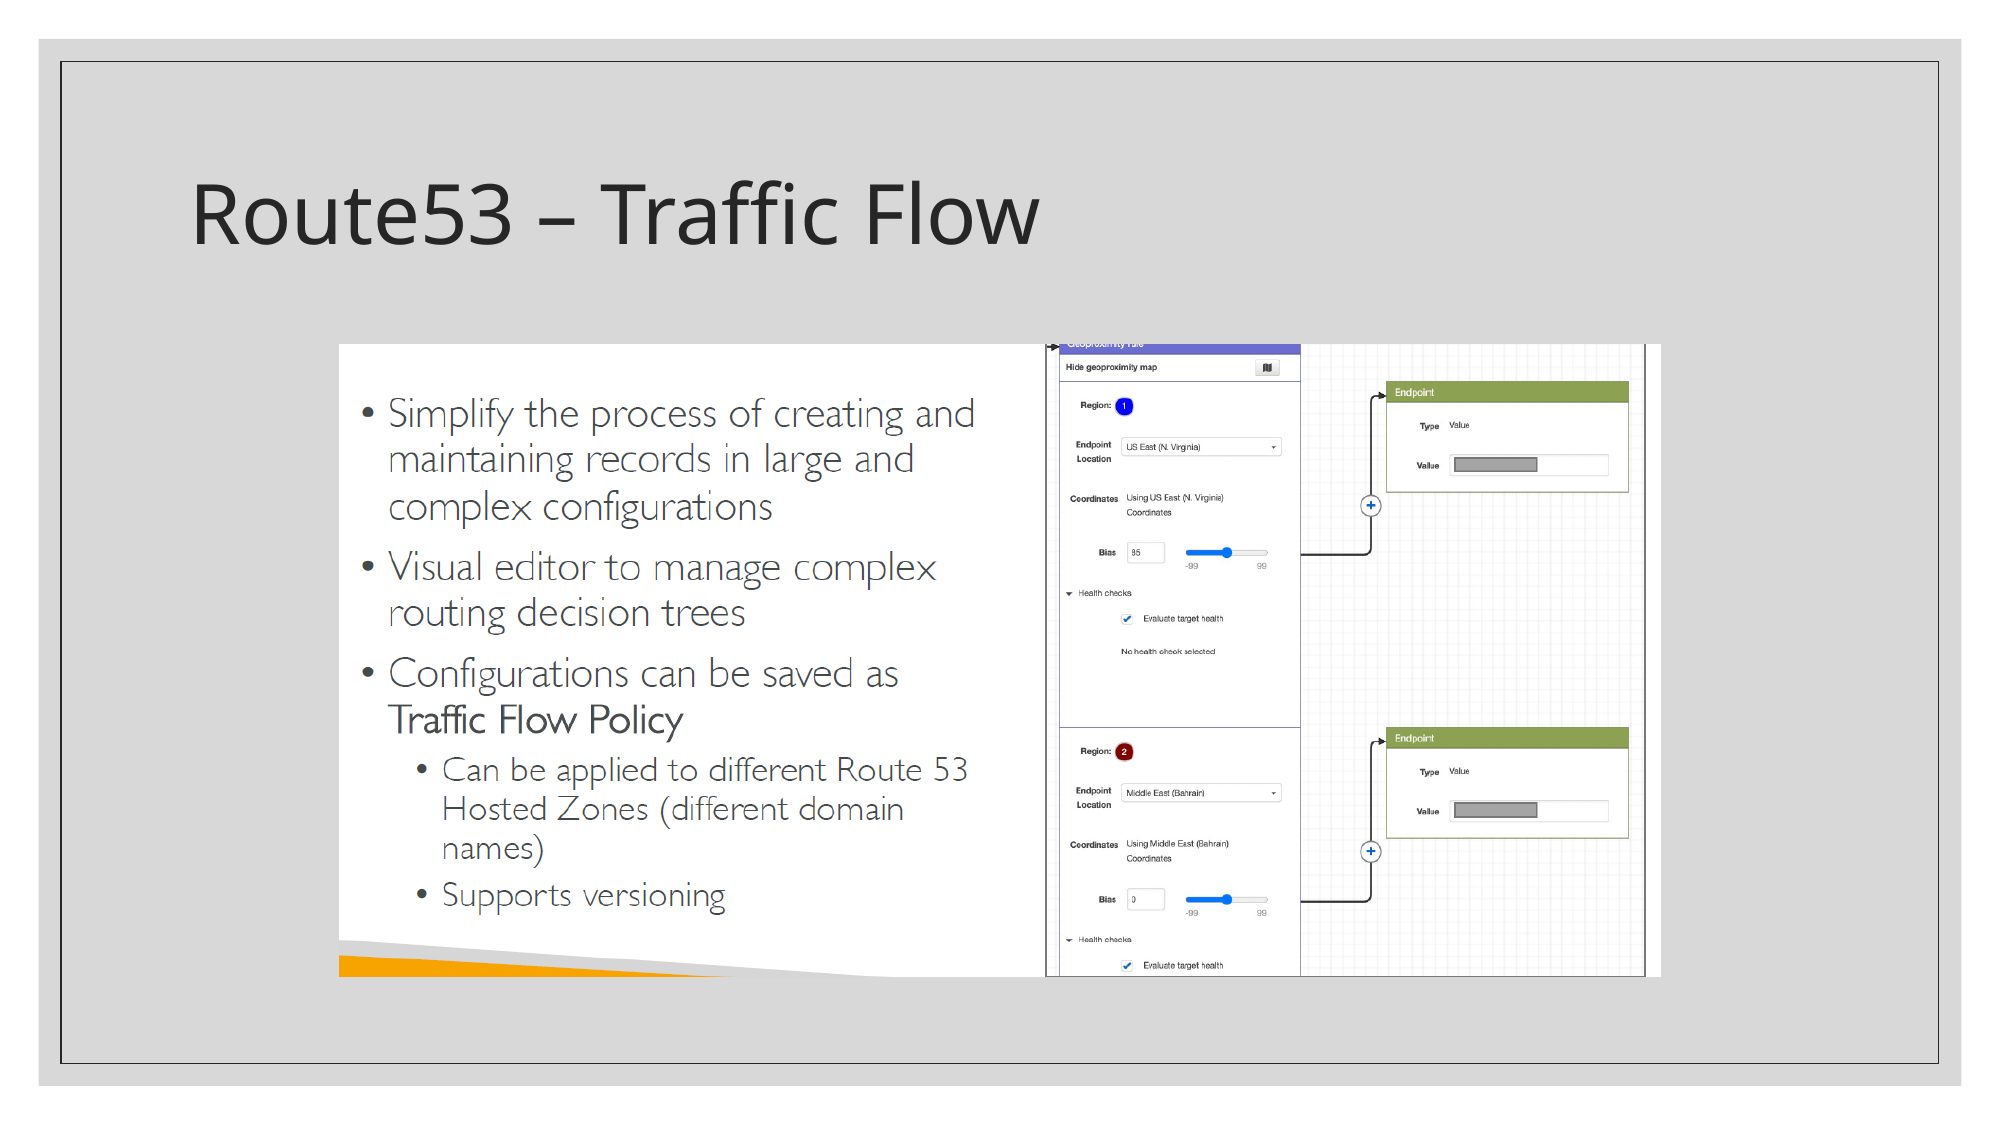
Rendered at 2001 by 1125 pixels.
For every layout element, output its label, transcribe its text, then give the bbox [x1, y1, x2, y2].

title Route53 – Traffic Flow [174, 105, 1825, 331]
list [339, 344, 1661, 977]
